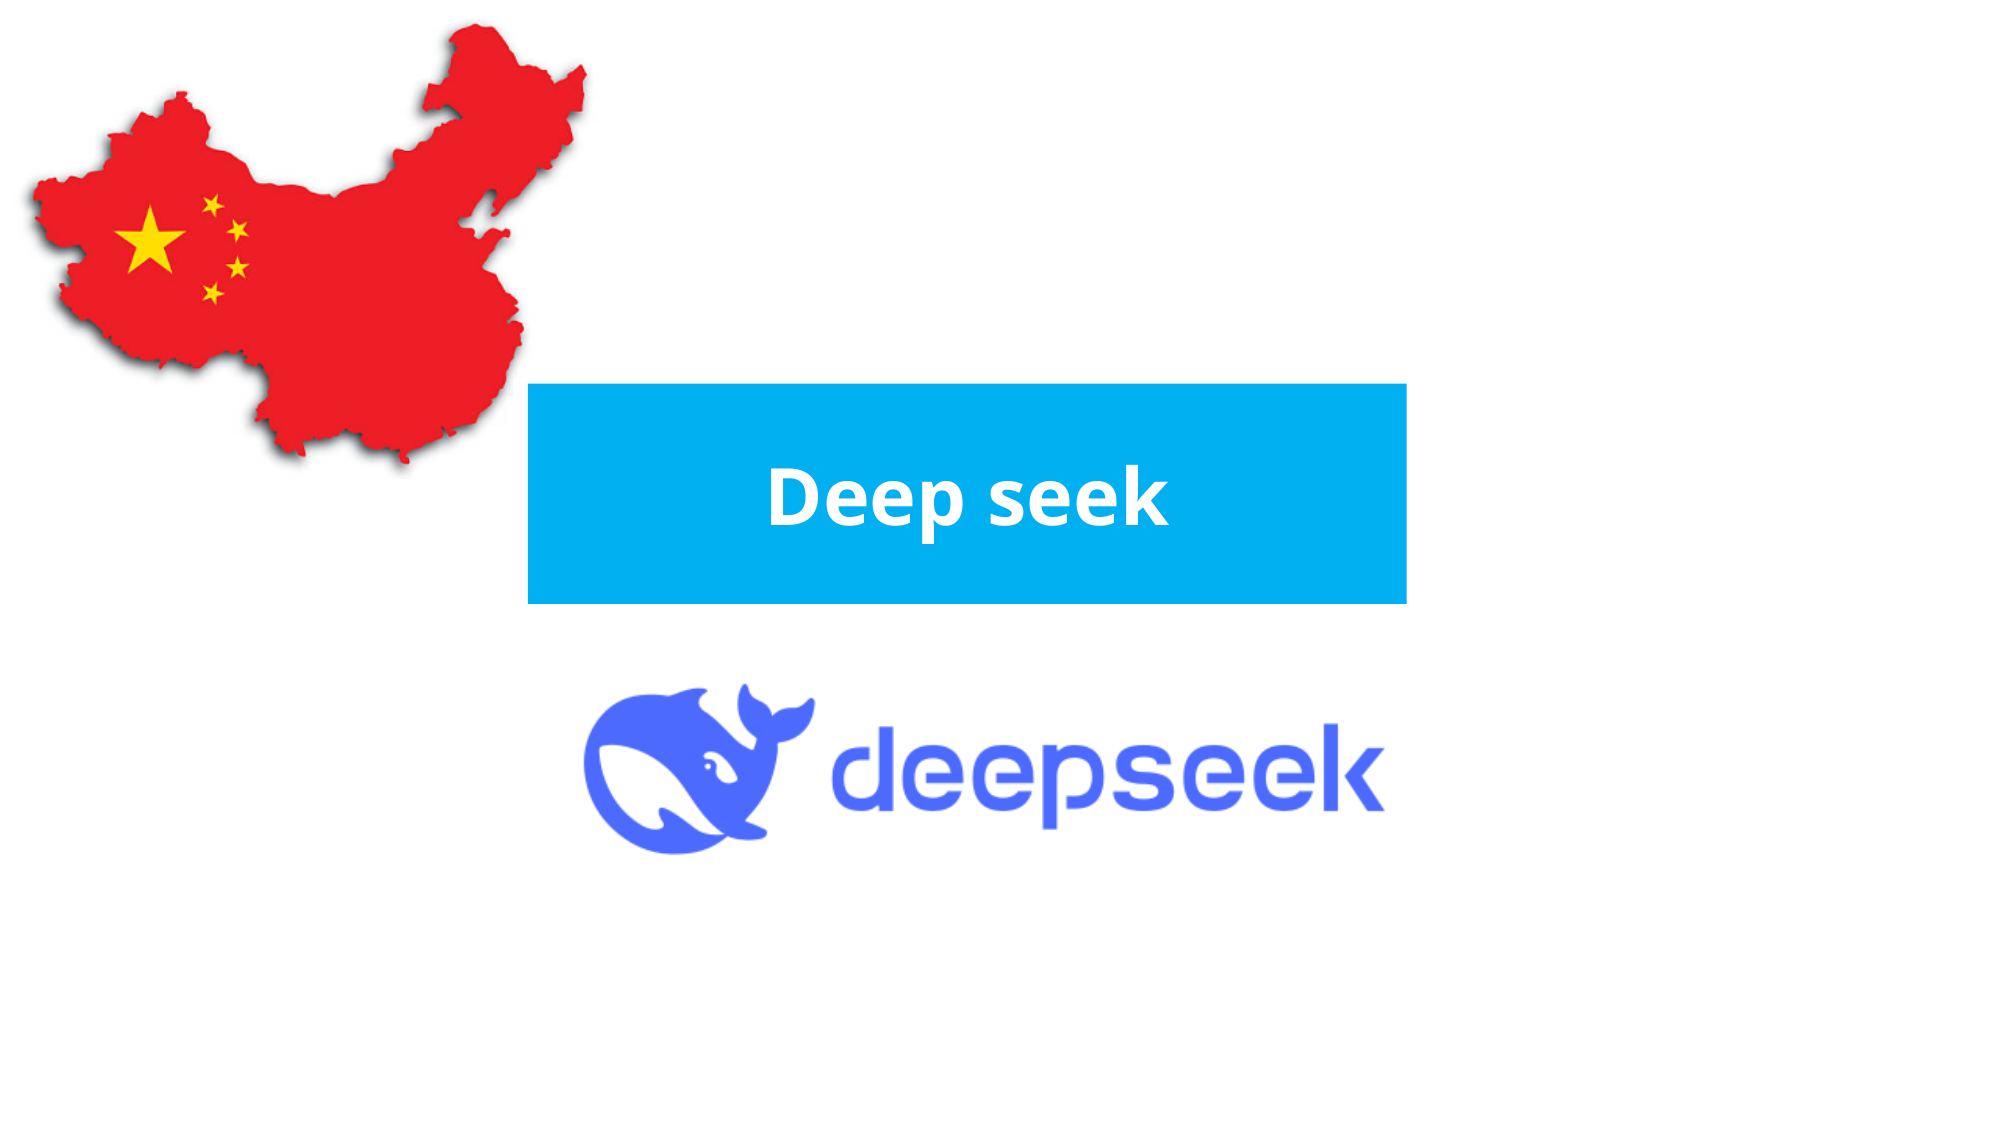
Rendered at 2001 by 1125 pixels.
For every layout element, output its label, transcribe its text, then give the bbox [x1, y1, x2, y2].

text_box Deep seek [527, 383, 1408, 605]
picture [578, 678, 1407, 863]
picture [12, 16, 598, 479]
